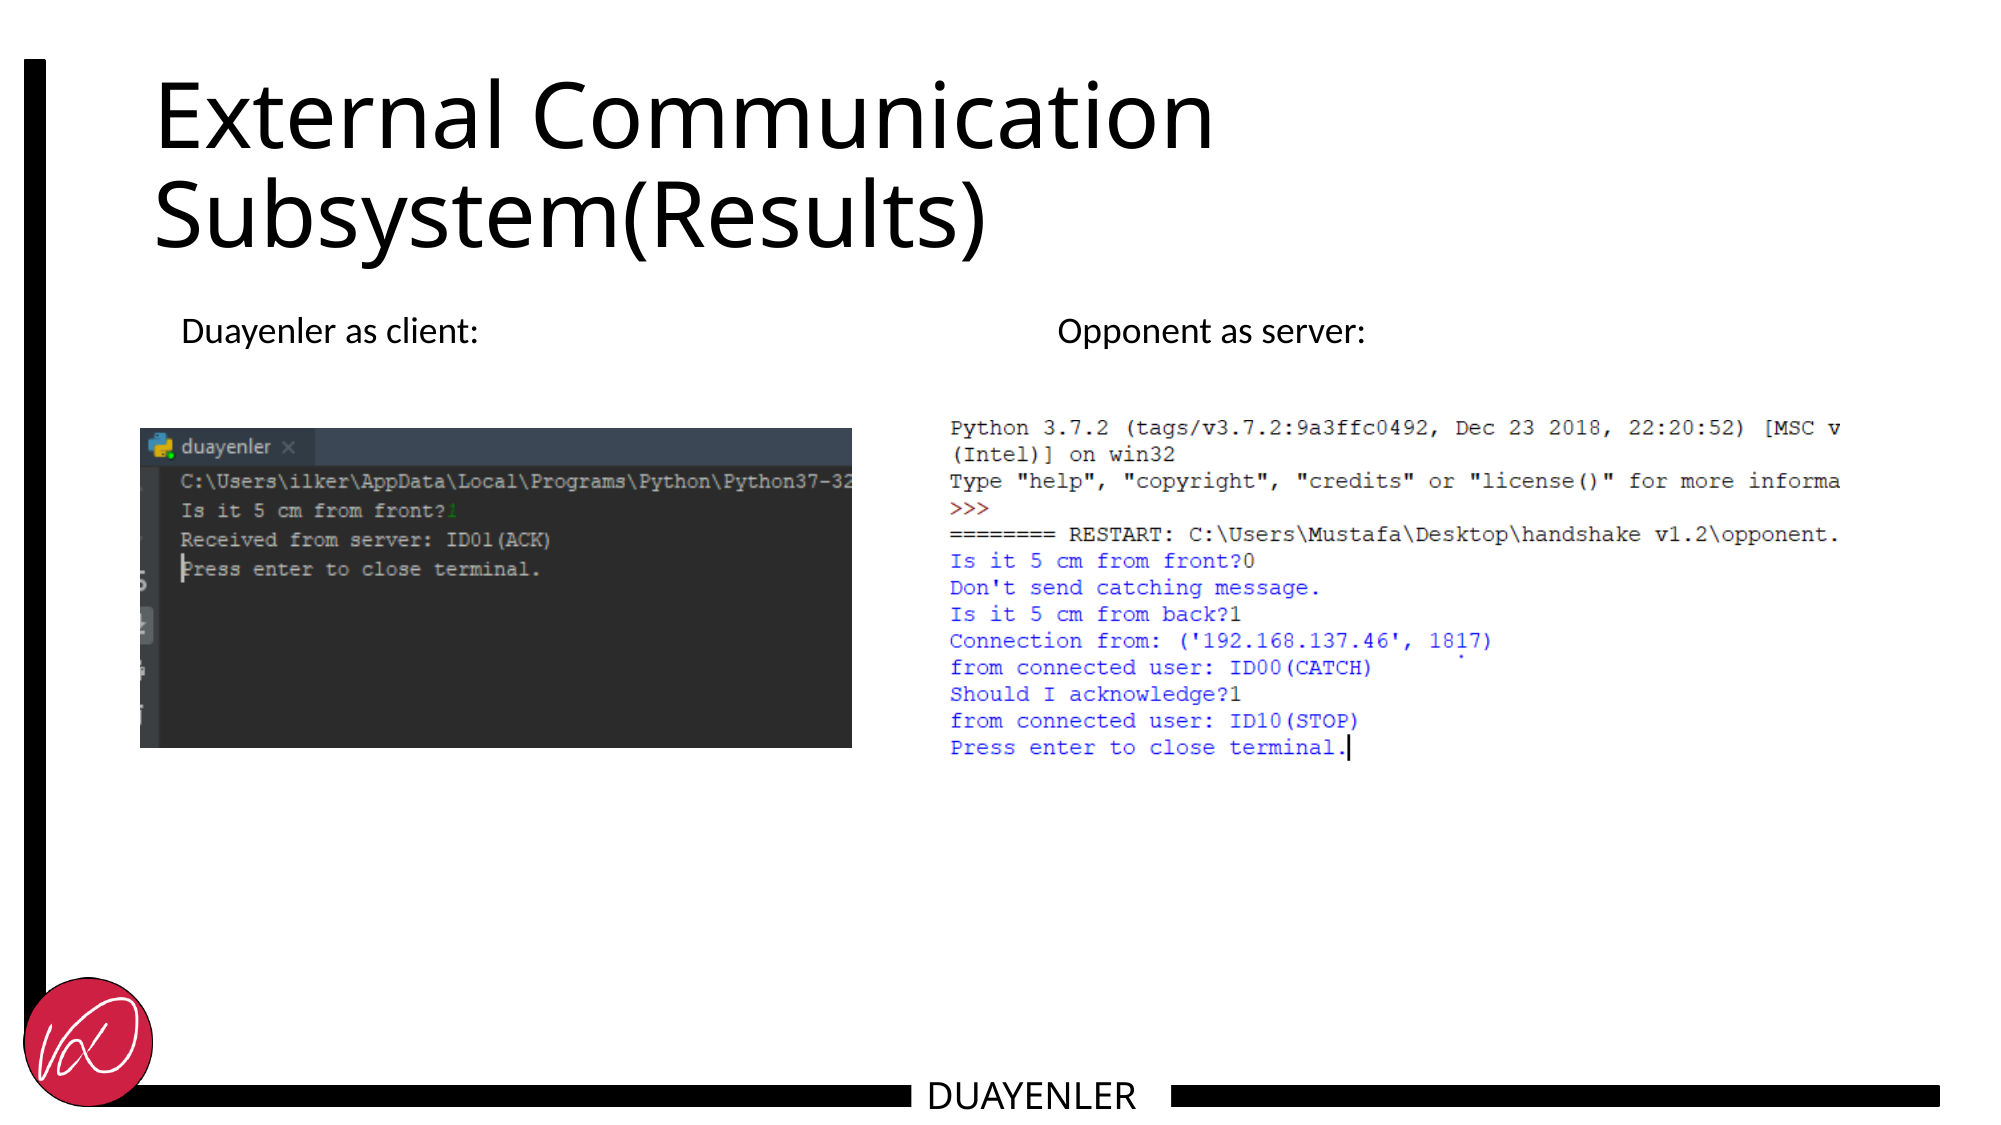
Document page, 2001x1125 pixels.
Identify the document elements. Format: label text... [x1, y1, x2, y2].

picture [140, 428, 852, 748]
text_box DUAYENLER [911, 1064, 1172, 1125]
text_box Opponent as server: [1042, 298, 1609, 359]
text_box Duayenler as client: [166, 298, 762, 359]
text_box External Communication Subsystem(Results) [138, 60, 1864, 278]
text_box [1172, 1085, 1940, 1107]
text_box [24, 59, 46, 977]
picture [947, 420, 1840, 785]
text_box [153, 1085, 911, 1107]
picture [23, 977, 153, 1107]
